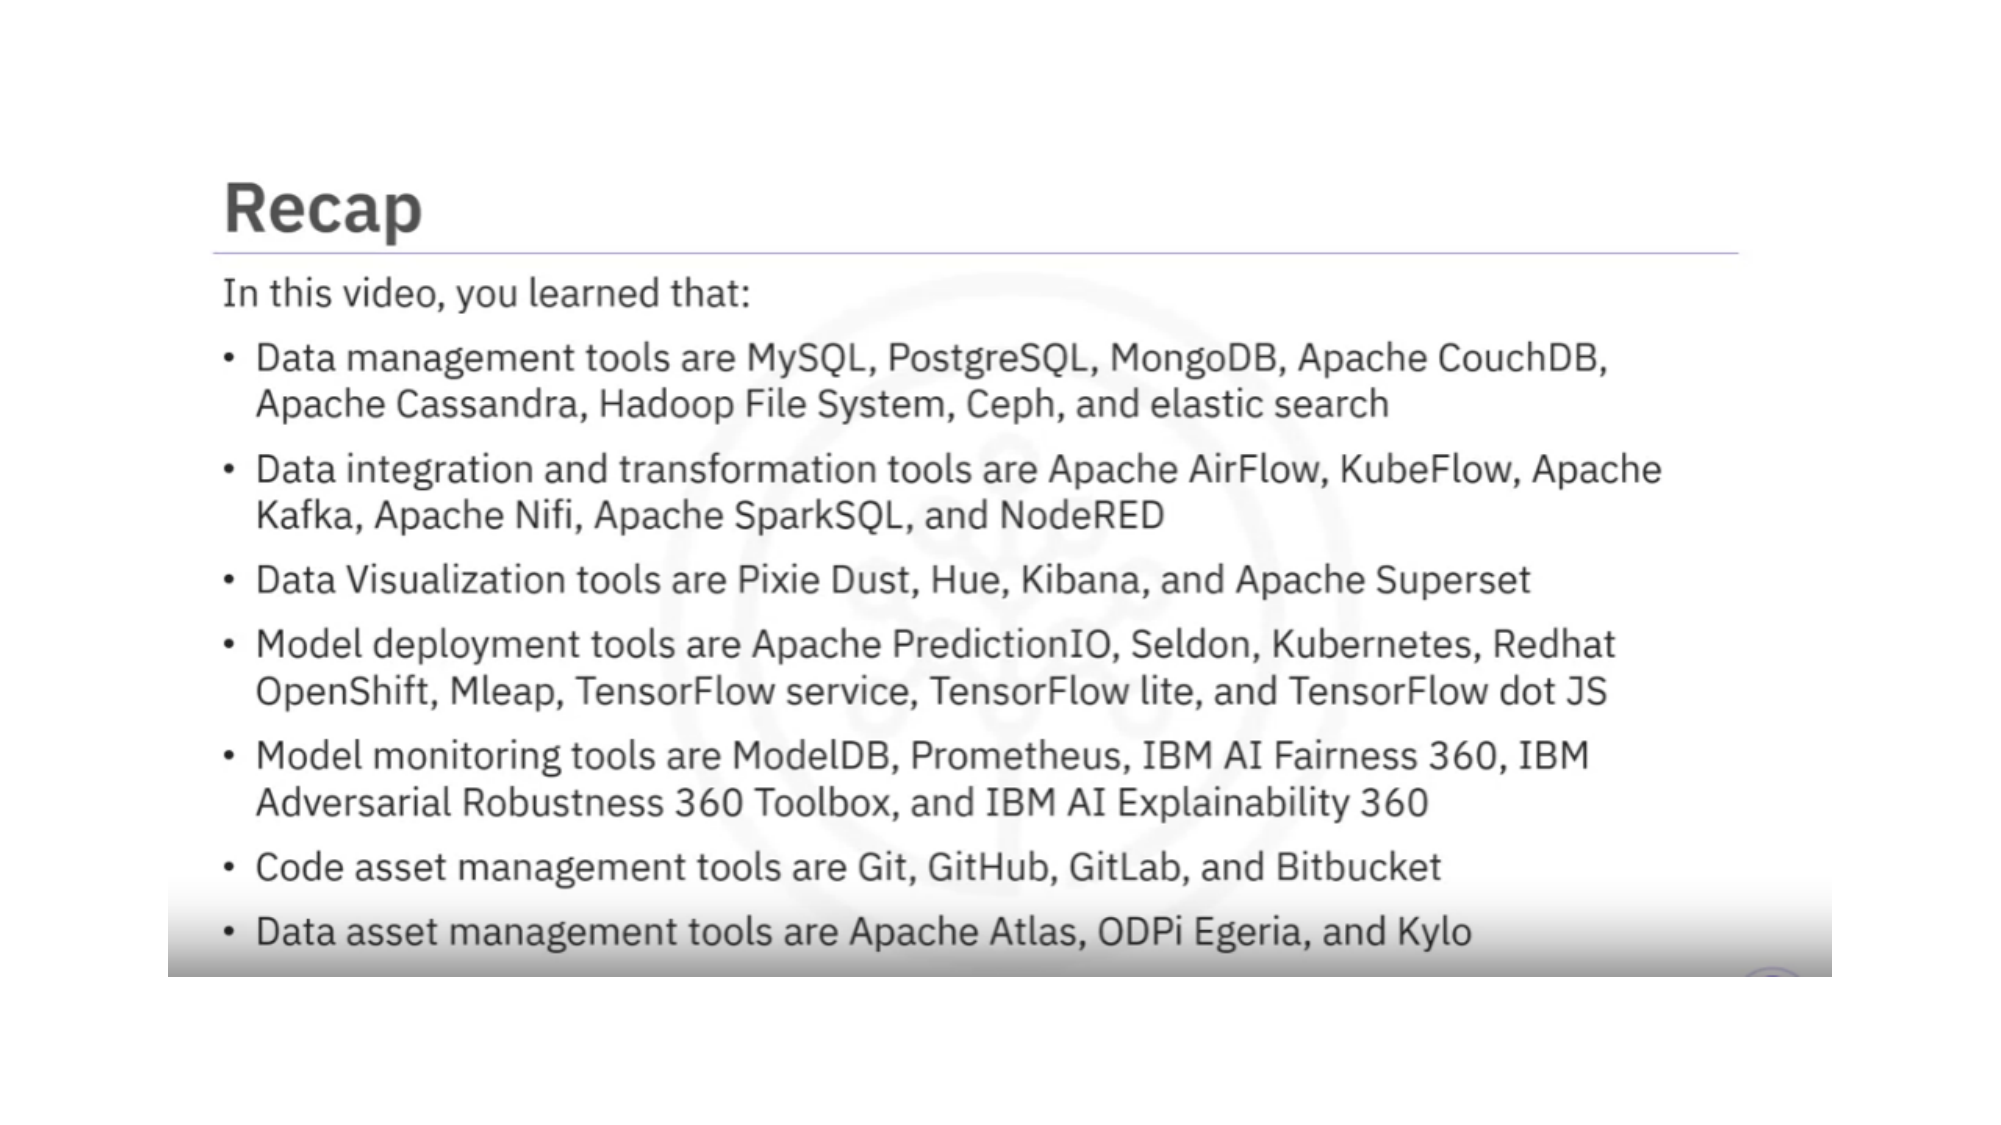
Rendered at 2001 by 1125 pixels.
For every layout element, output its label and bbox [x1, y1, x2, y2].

picture [168, 147, 1832, 978]
